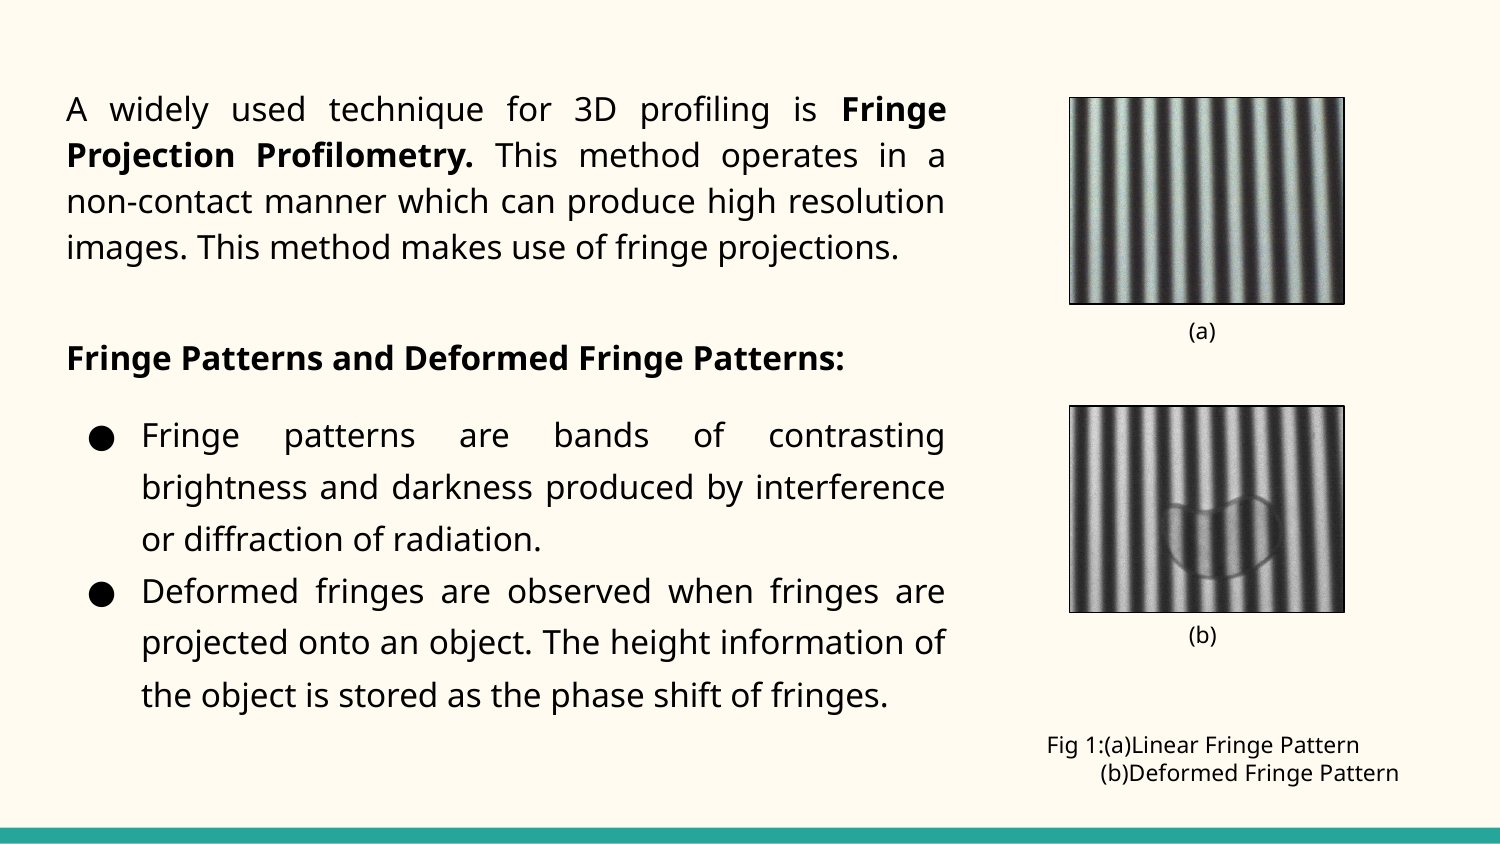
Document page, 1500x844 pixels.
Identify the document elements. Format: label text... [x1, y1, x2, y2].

text_box (b) [1173, 619, 1240, 662]
text_box (a) [1173, 313, 1240, 359]
picture [1069, 98, 1344, 304]
picture [1069, 406, 1344, 613]
text_box Fig 1:(a)Linear Fringe Pattern (b)Deformed Fringe Pattern [1031, 715, 1480, 801]
list A widely used technique for 3D profiling is Fringe Projection Profilometry. This method operates in a non-contact manner which can produce high resolution images. This method makes use of fringe projections. [51, 67, 963, 322]
list Fringe Patterns and Deformed Fringe Patterns: Fringe patterns are bands of contrasting brightness and darkness produced by interference or diffraction of radiation. Deformed fringes are observed when fringes are projected onto an object. The height information of the object is stored as the phase shift of fringes. [51, 322, 963, 743]
